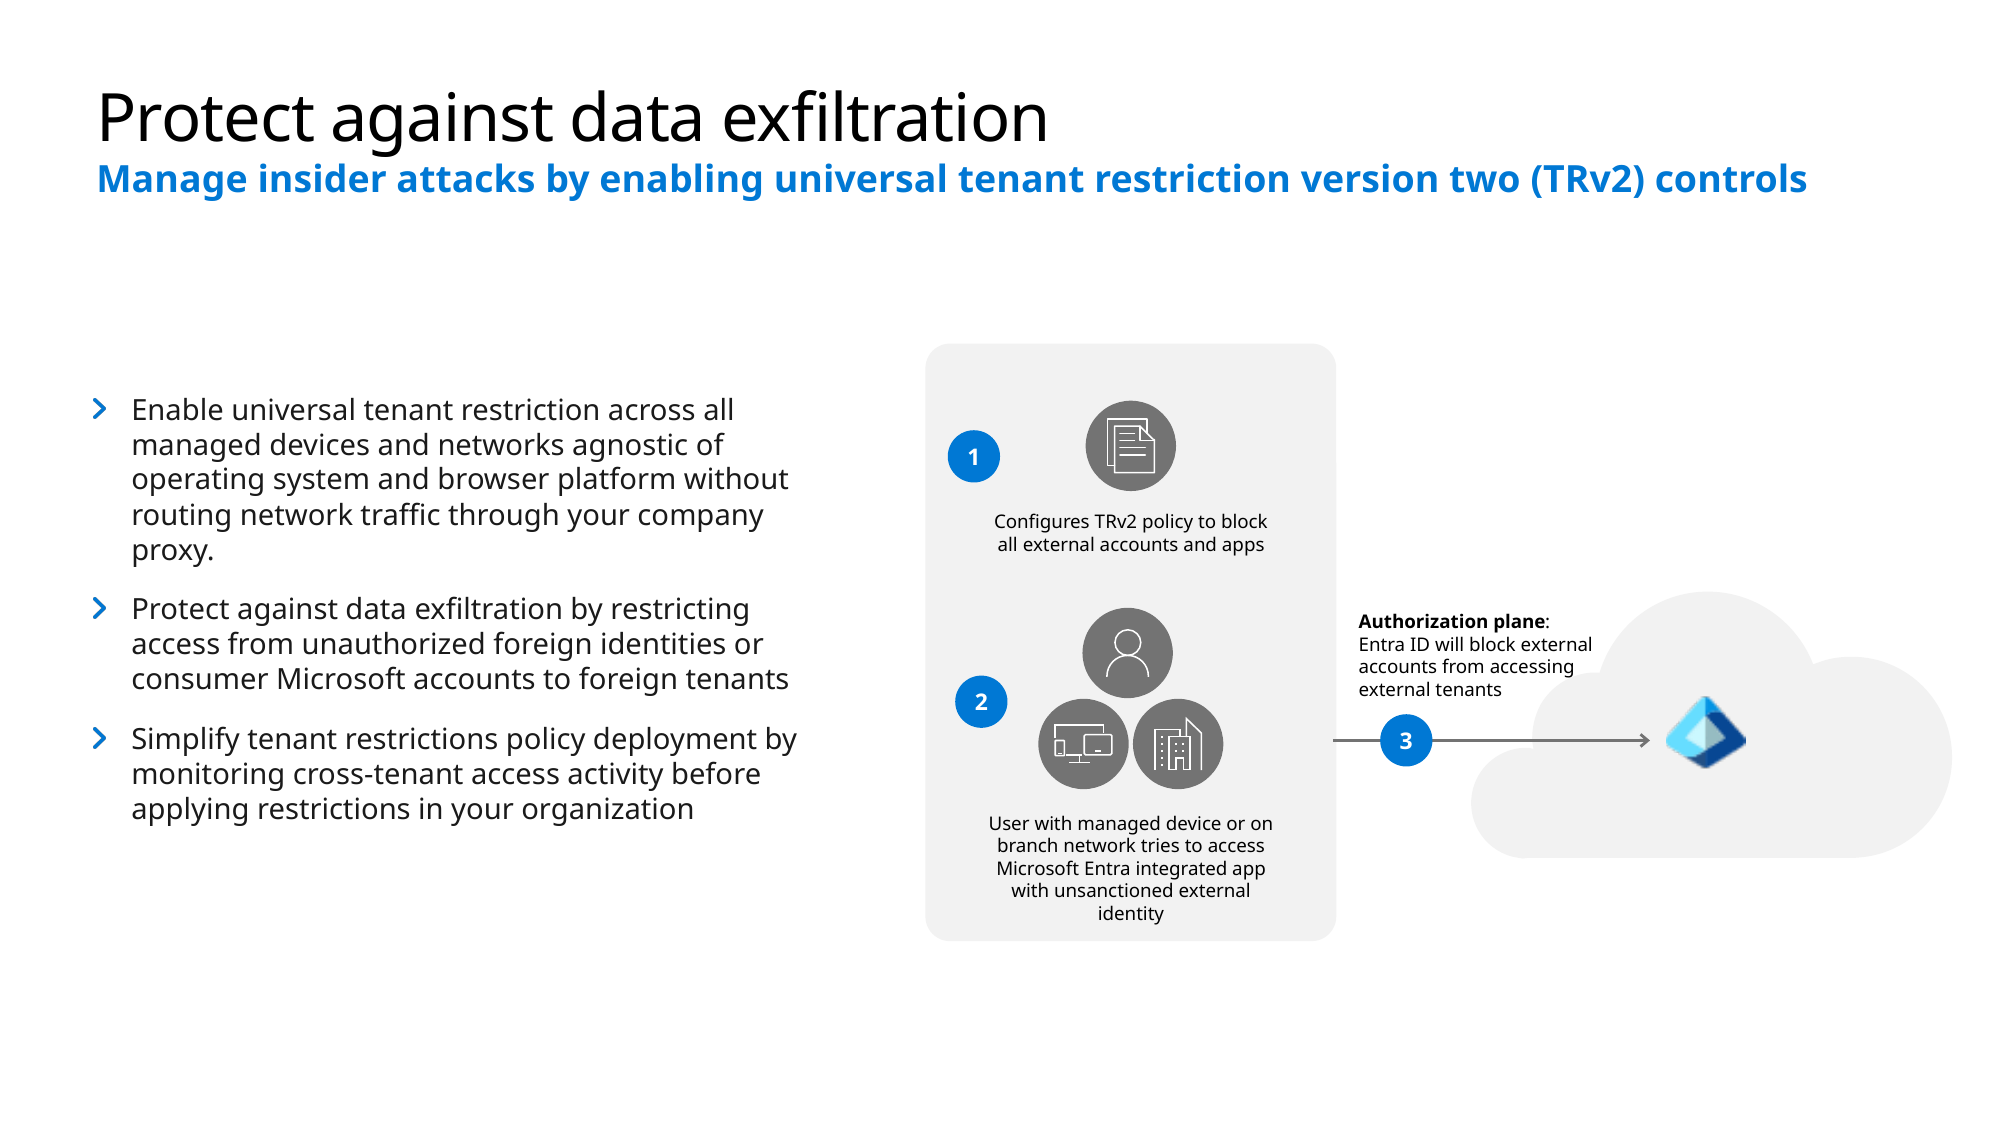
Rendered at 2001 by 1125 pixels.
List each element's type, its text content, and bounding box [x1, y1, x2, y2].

picture [93, 727, 106, 749]
title Protect against data exfiltration Manage insider attacks by enabling universal tenant restriction version two (TRv2) controls [96, 75, 1904, 202]
picture [93, 597, 106, 619]
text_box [925, 343, 1953, 942]
picture [93, 398, 106, 419]
text_box Enable universal tenant restriction across all managed devices and networks agnostic of operating system and browser platform without routing network traffic through your company proxy. Protect against data exfiltration by restricting access from unauthorized foreign identities or consumer Microsoft accounts to foreign tenants Simplify tenant restrictions policy deployment by monitoring cross-tenant access activity before applying restrictions in your organization [93, 383, 847, 1045]
